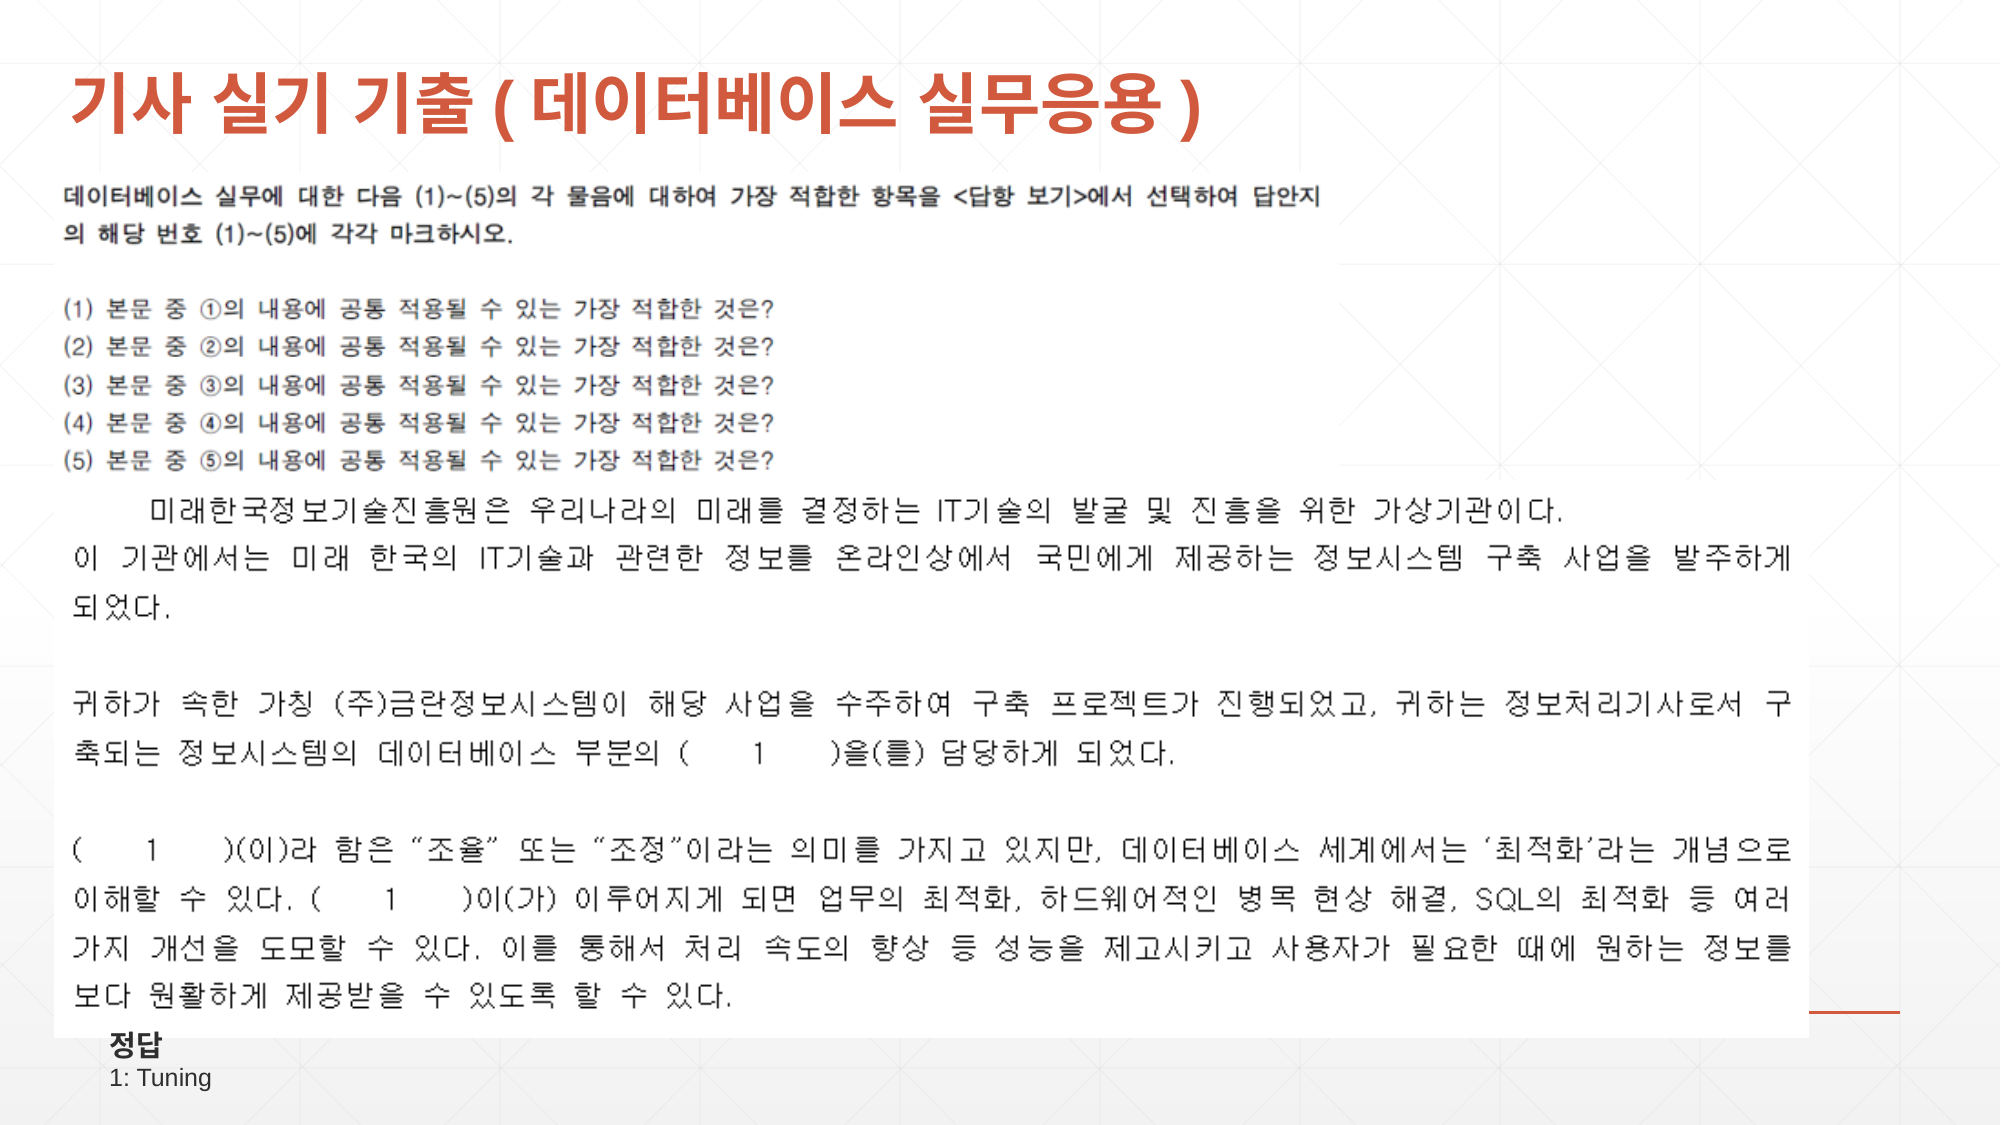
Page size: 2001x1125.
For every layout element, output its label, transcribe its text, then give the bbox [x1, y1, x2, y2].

picture [54, 172, 1809, 1038]
text_box 정답 1: Tuning [94, 1019, 1881, 1100]
title 기사 실기 기출(데이터베이스 실무응용) [54, 58, 1630, 150]
